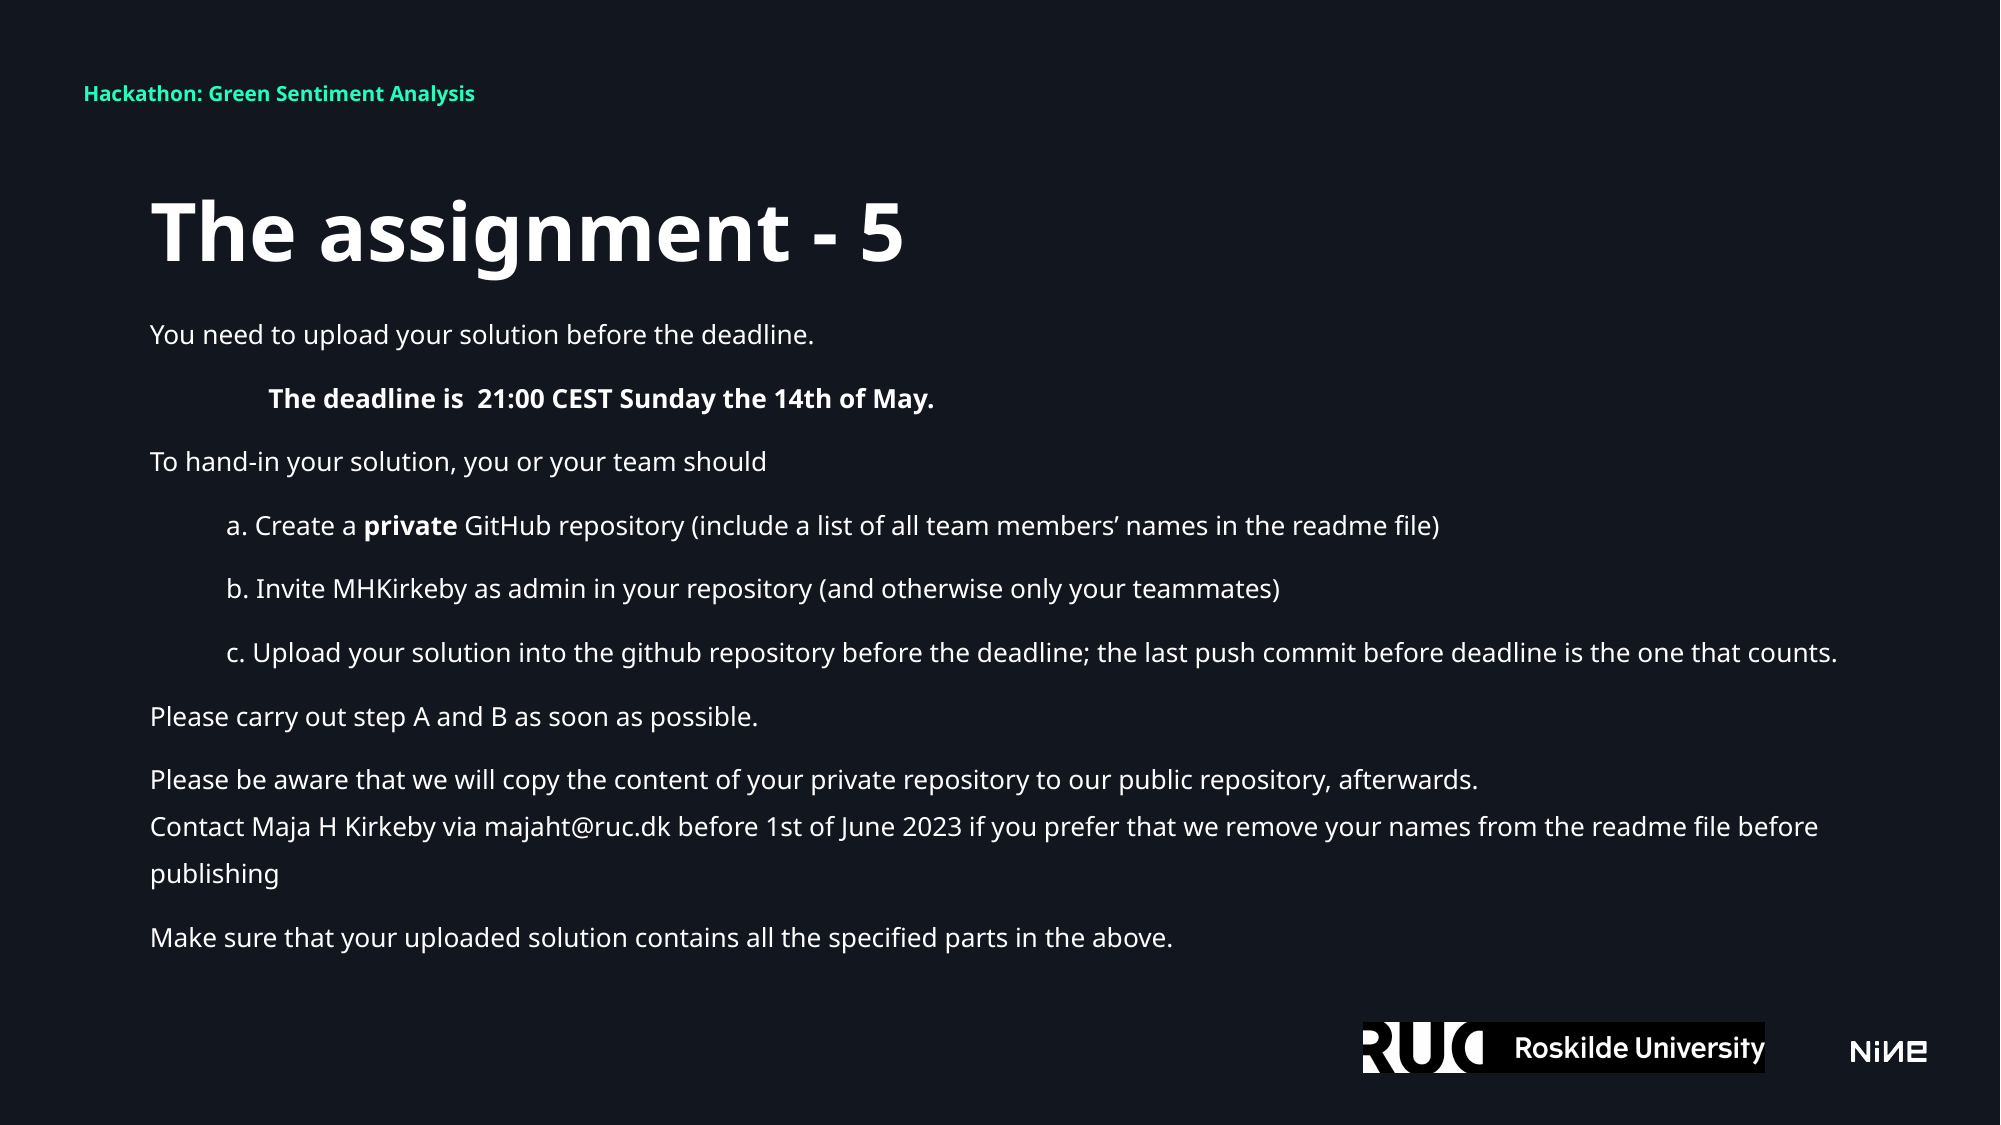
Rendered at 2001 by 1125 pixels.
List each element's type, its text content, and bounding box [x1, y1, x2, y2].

picture [1363, 1022, 1765, 1073]
title The assignment - 5 [150, 160, 1851, 278]
picture [1851, 1041, 1927, 1062]
list Hackathon: Green Sentiment Analysis [83, 73, 1009, 109]
list You need to upload your solution before the deadline. The deadline is 21:00 CEST Sunday the 14th of May. To hand-in your solution, you or your team should a. Create a private GitHub repository (include a list of all team members’ names in the readme file) b. Invite MHKirkeby as admin in your repository (and otherwise only your teammates) c. Upload your solution into the github repository before the deadline; the last push commit before deadline is the one that counts. Please carry out step A and B as soon as possible. Please be aware that we will copy the content of your private repository to our public repository, afterwards. Contact Maja H Kirkeby via majaht@ruc.dk before 1st of June 2023 if you prefer that we remove your names from the readme file before publishing Make sure that your uploaded solution contains all the specified parts in the above. [149, 302, 1851, 970]
